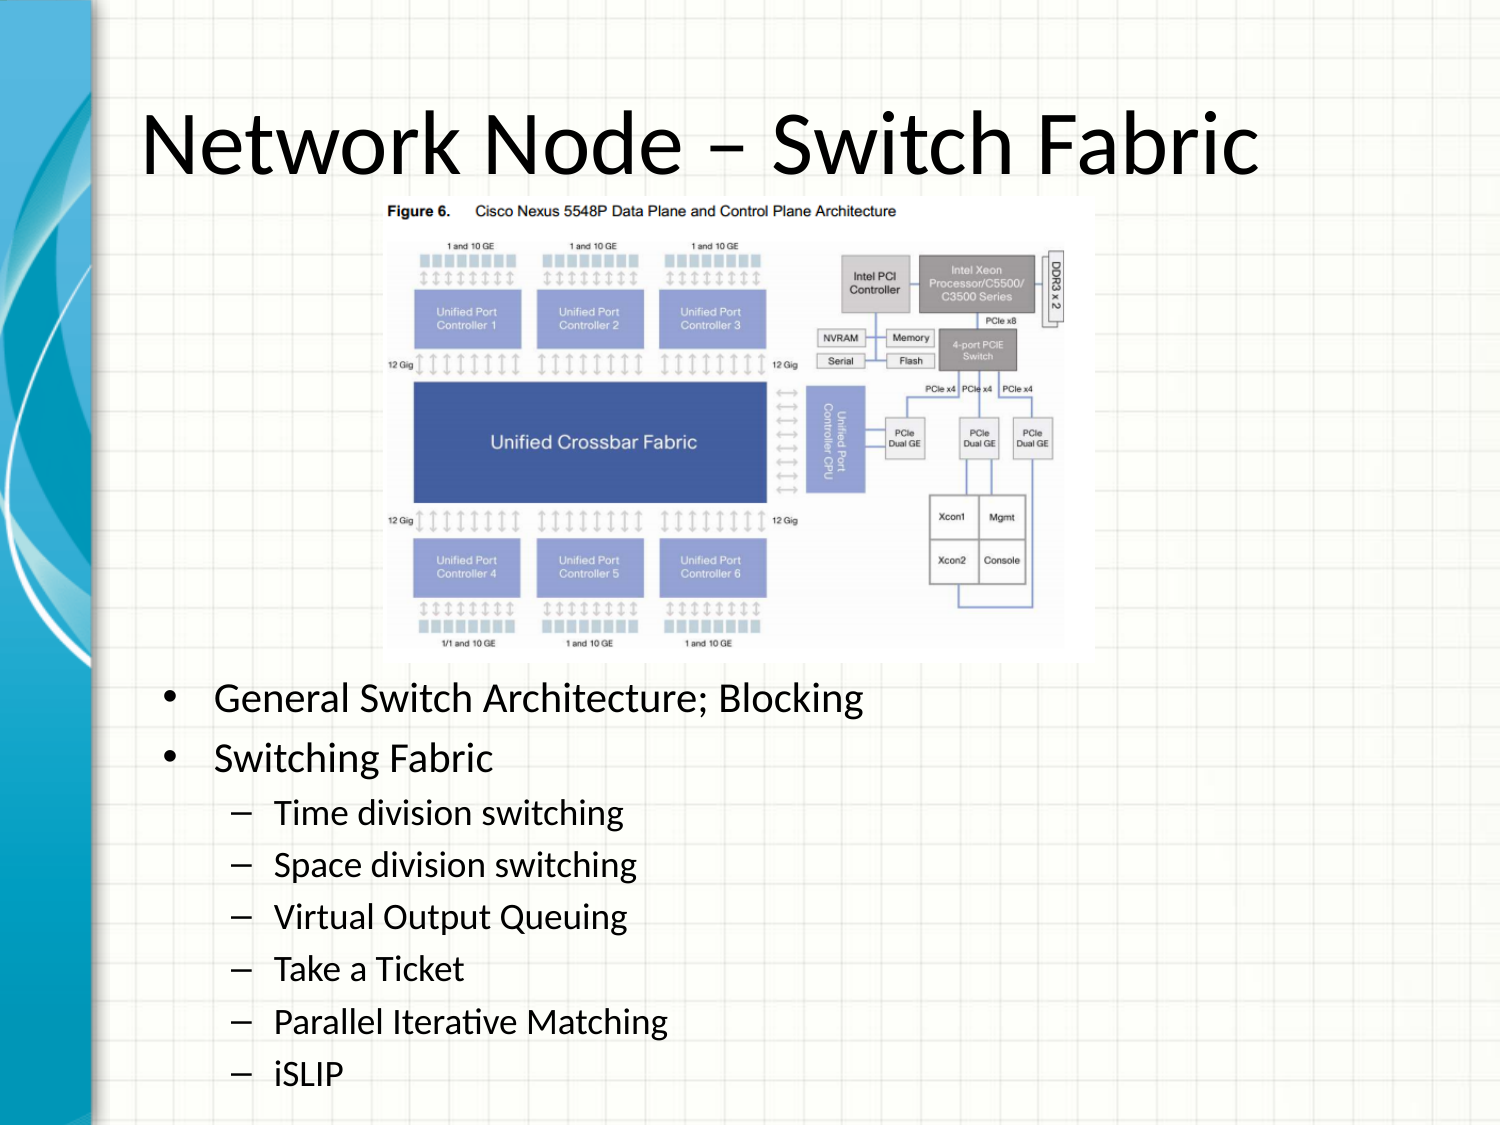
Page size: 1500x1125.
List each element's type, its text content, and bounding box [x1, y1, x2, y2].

picture [0, 0, 1500, 1125]
list General Switch Architecture; Blocking Switching Fabric Time division switching Space division switching Virtual Output Queuing Take a Ticket Parallel Iterative Matching iSLIP [147, 662, 1450, 1106]
title Network Node – Switch Fabric [125, 44, 1450, 232]
